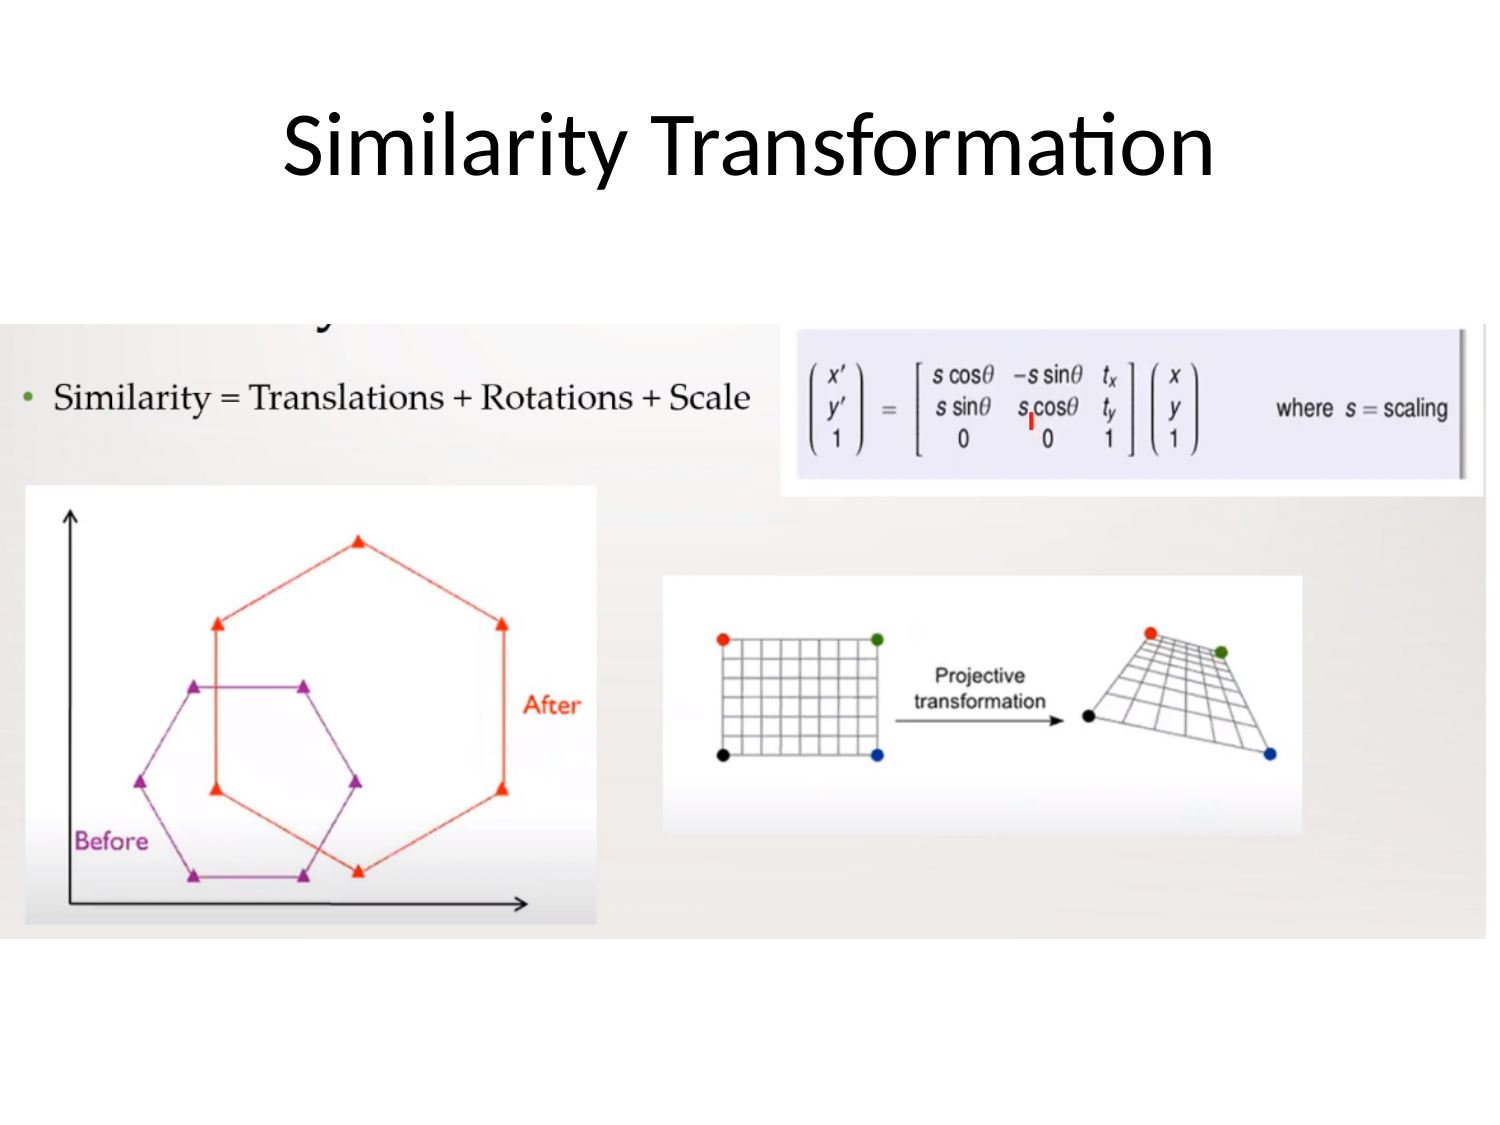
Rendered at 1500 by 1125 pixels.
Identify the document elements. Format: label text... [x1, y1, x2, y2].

title Similarity Transformation [75, 45, 1425, 233]
picture [0, 324, 1486, 939]
